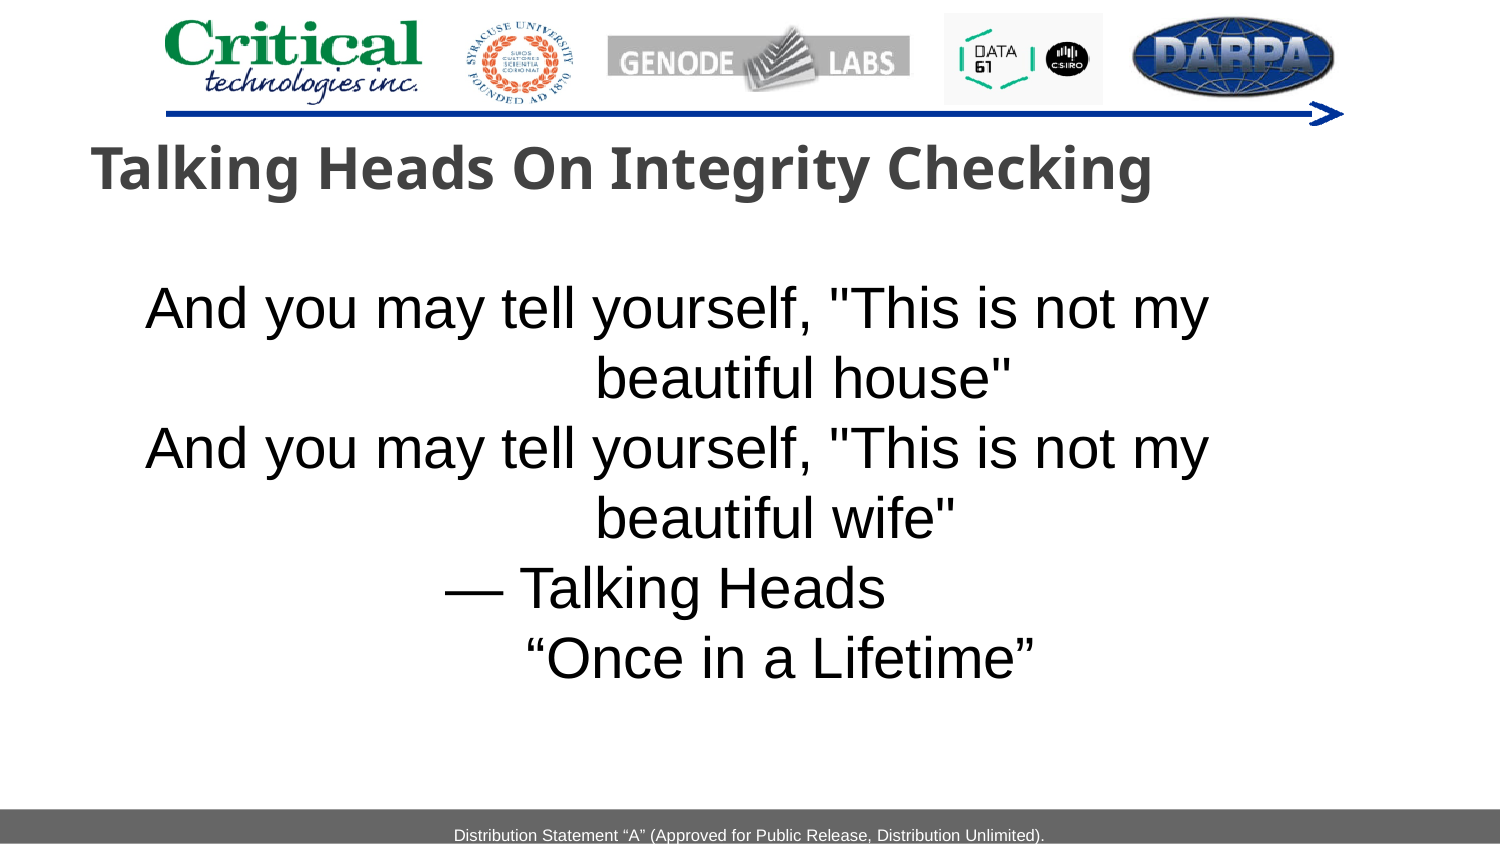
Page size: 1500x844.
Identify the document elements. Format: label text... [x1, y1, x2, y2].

text_box And you may tell yourself, "This is not my beautiful house" And you may tell yourself, "This is not my beautiful wife" — Talking Heads “Once in a Lifetime” [130, 263, 1411, 698]
picture [162, 13, 1347, 116]
title Talking Heads On Integrity Checking [75, 116, 1425, 240]
